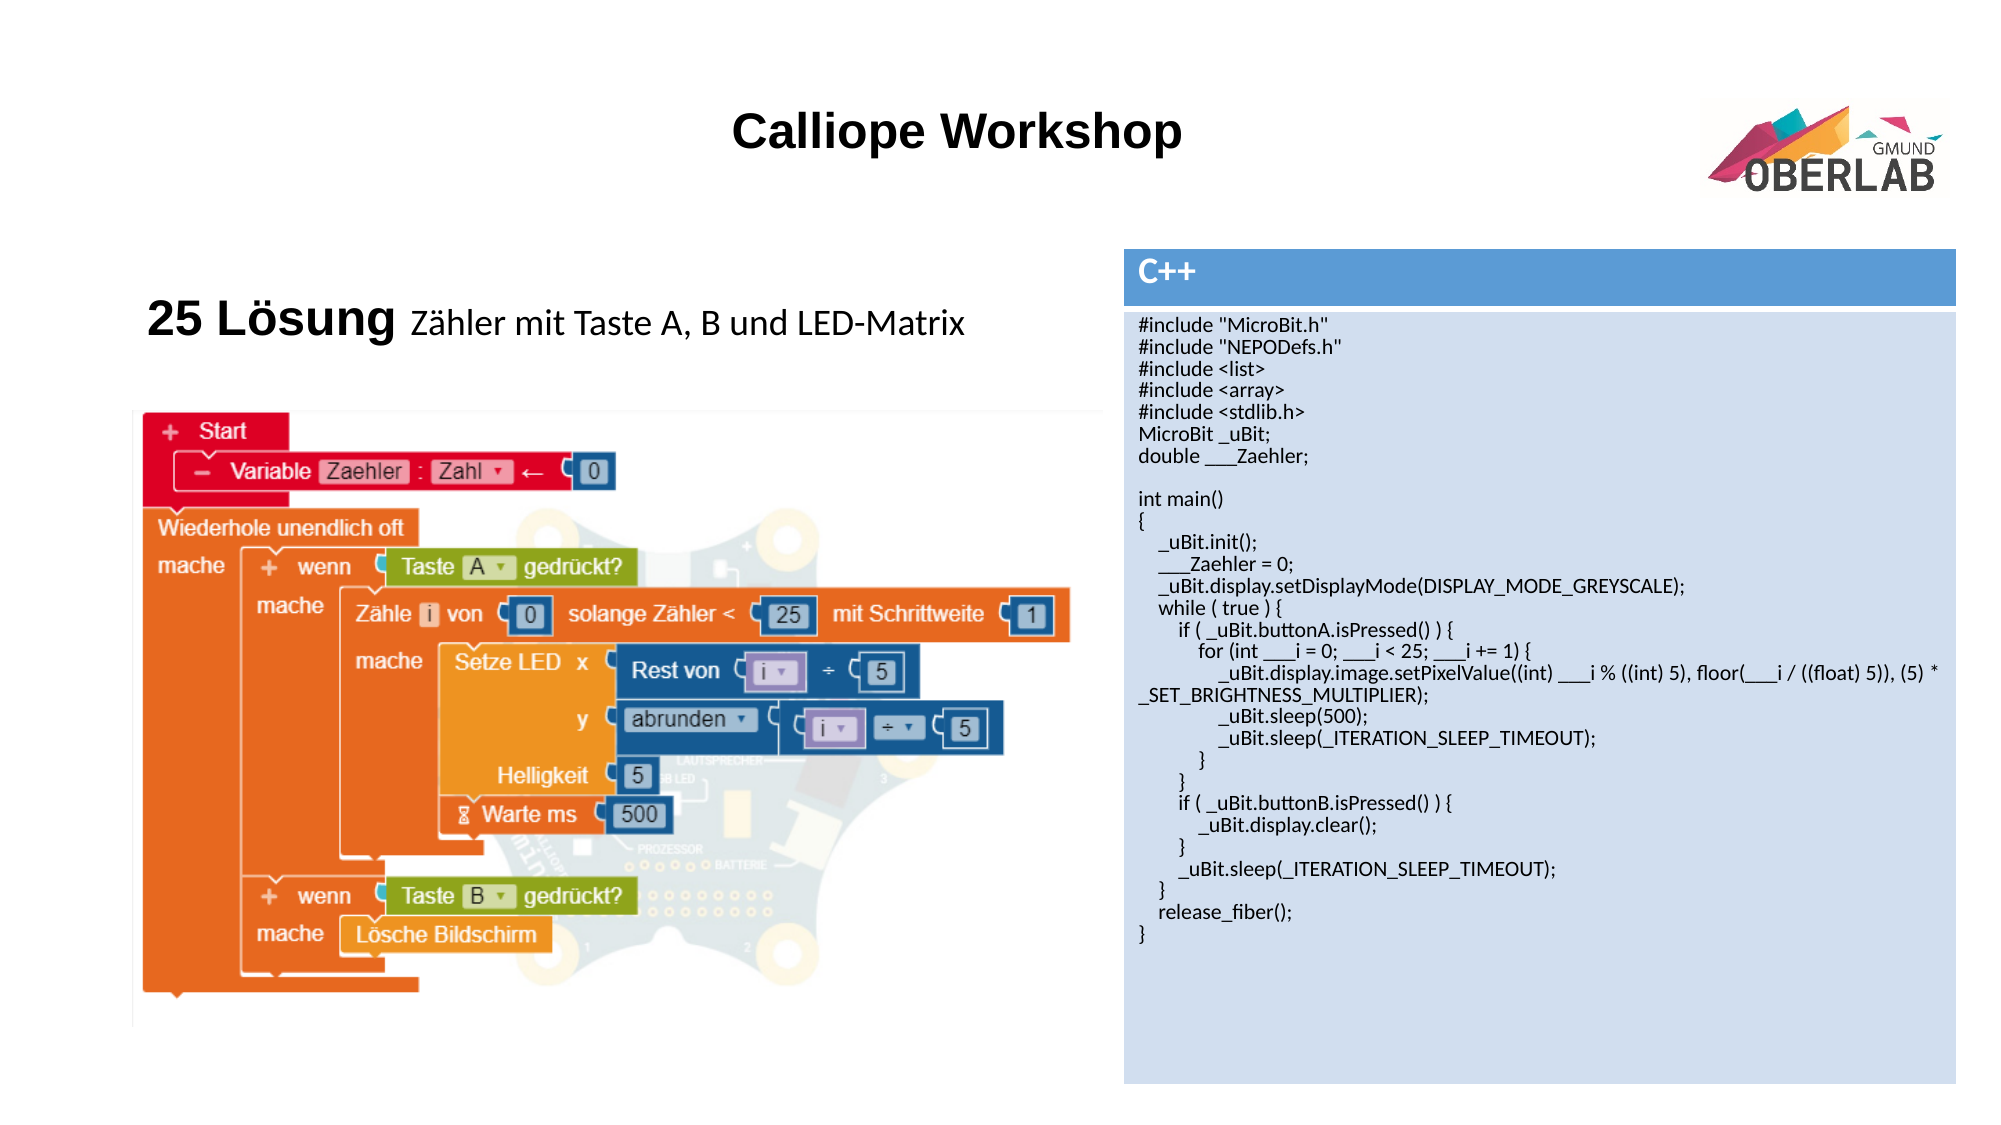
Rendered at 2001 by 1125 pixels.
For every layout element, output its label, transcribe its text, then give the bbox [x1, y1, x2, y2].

picture [1700, 98, 1950, 198]
table_cell #include "MicroBit.h" #include "NEPODefs.h" #include <list> #include <array> #include <stdlib.h> MicroBit _uBit; double ___Zaehler; int main() { _uBit.init(); ___Zaehler = 0; _uBit.display.setDisplayMode(DISPLAY_MODE_GREYSCALE); while ( true ) { if ( _uBit.buttonA.isPressed() ) { for (int ___i = 0; ___i < 25; ___i += 1) { _uBit.display.image.setPixelValue((int) ___i % ((int) 5), floor(___i / ((float) 5)), (5) * _SET_BRIGHTNESS_MULTIPLIER); _uBit.sleep(500); _uBit.sleep(_ITERATION_SLEEP_TIMEOUT); } } if ( _uBit.buttonB.isPressed() ) { _uBit.display.clear(); } _uBit.sleep(_ITERATION_SLEEP_TIMEOUT); } release_fiber(); } [1124, 312, 1956, 1084]
table_header C++ [1124, 249, 1956, 306]
subtitle Calliope Workshop [214, 98, 1715, 231]
slide_number 55 [1412, 1042, 1863, 1103]
text_box 25 Lösung Zähler mit Taste A, B und LED-Matrix [132, 248, 1123, 503]
picture [132, 410, 1103, 1027]
